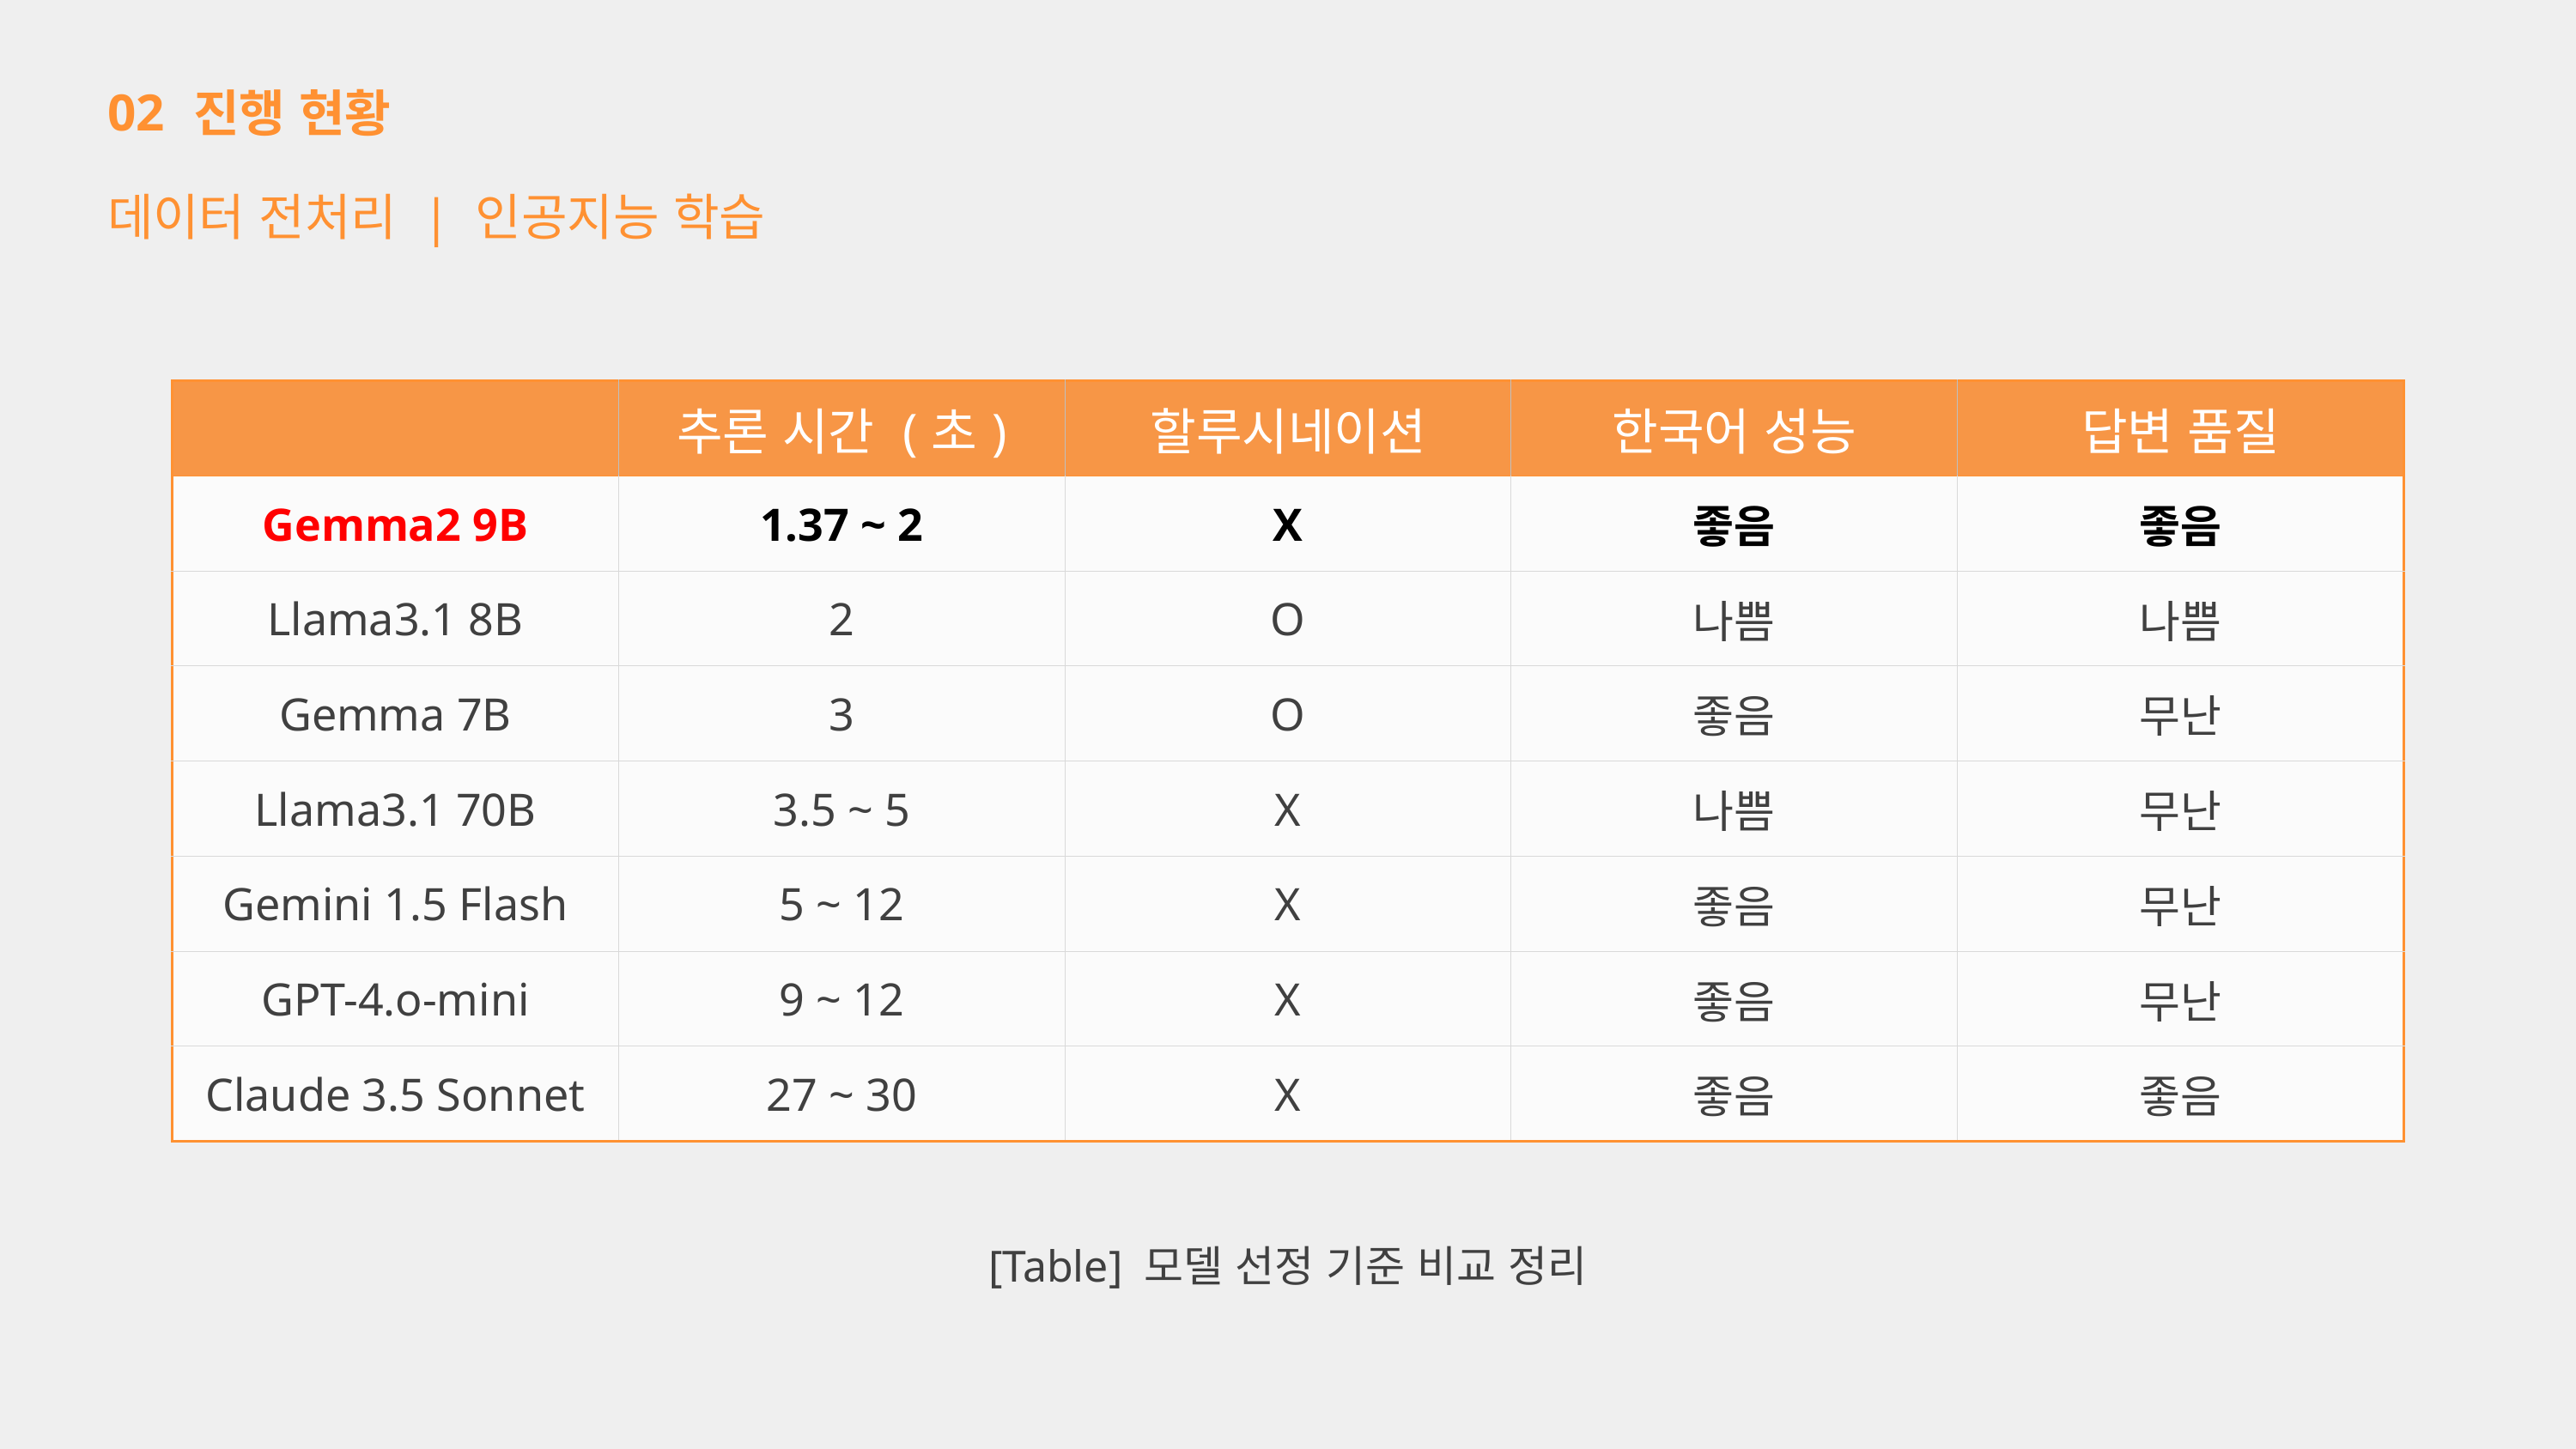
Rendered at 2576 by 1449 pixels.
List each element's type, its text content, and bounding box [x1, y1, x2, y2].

table_cell Gemini 1.5 Flash [173, 857, 618, 951]
table_cell 좋음 [1958, 476, 2403, 571]
table_header 답변 품질 [1958, 382, 2403, 476]
table_cell 9 ~ 12 [619, 952, 1065, 1046]
table_cell 무난 [1958, 761, 2403, 856]
table_cell 무난 [1958, 666, 2403, 761]
table_cell 무난 [1958, 952, 2403, 1046]
table_header 한국어 성능 [1511, 382, 1957, 476]
table_cell 좋음 [1511, 857, 1957, 951]
table_cell Llama3.1 8B [173, 572, 618, 665]
table_cell 27 ~ 30 [619, 1046, 1065, 1140]
table_cell 좋음 [1511, 666, 1957, 761]
table_header 할루시네이션 [1066, 382, 1510, 476]
table_cell 5 ~ 12 [619, 857, 1065, 951]
table_cell X [1066, 476, 1510, 571]
table_cell X [1066, 761, 1510, 856]
table_cell 3 [619, 666, 1065, 761]
table_cell 2 [619, 572, 1065, 665]
table_cell 좋음 [1511, 476, 1957, 571]
text_box 진행 현황 [193, 79, 822, 149]
table_cell 나쁨 [1511, 761, 1957, 856]
table_cell 나쁨 [1958, 572, 2403, 665]
table_cell Gemma2 9B [173, 476, 618, 571]
table_cell Claude 3.5 Sonnet [173, 1046, 618, 1140]
table_cell X [1066, 857, 1510, 951]
text_box 데이터 전처리 | 인공지능 학습 [106, 148, 822, 219]
table_cell O [1066, 572, 1510, 665]
table_header 추론 시간 (초) [619, 382, 1065, 476]
table_cell Llama3.1 70B [173, 761, 618, 856]
table_header [173, 382, 618, 476]
table_cell 무난 [1958, 857, 2403, 951]
text_box 02 [107, 78, 736, 149]
table_cell 좋음 [1511, 952, 1957, 1046]
table_cell 좋음 [1958, 1046, 2403, 1140]
table_cell 3.5 ~ 5 [619, 761, 1065, 856]
table_cell X [1066, 952, 1510, 1046]
table_cell 좋음 [1511, 1046, 1957, 1140]
text_box [Table] 모델 선정 기준 비교 정리 [931, 1207, 1645, 1297]
table_cell 나쁨 [1511, 572, 1957, 665]
table_cell GPT-4.o-mini [173, 952, 618, 1046]
table_cell O [1066, 666, 1510, 761]
table_cell 1.37 ~ 2 [619, 476, 1065, 571]
table_cell X [1066, 1046, 1510, 1140]
table_cell Gemma 7B [173, 666, 618, 761]
